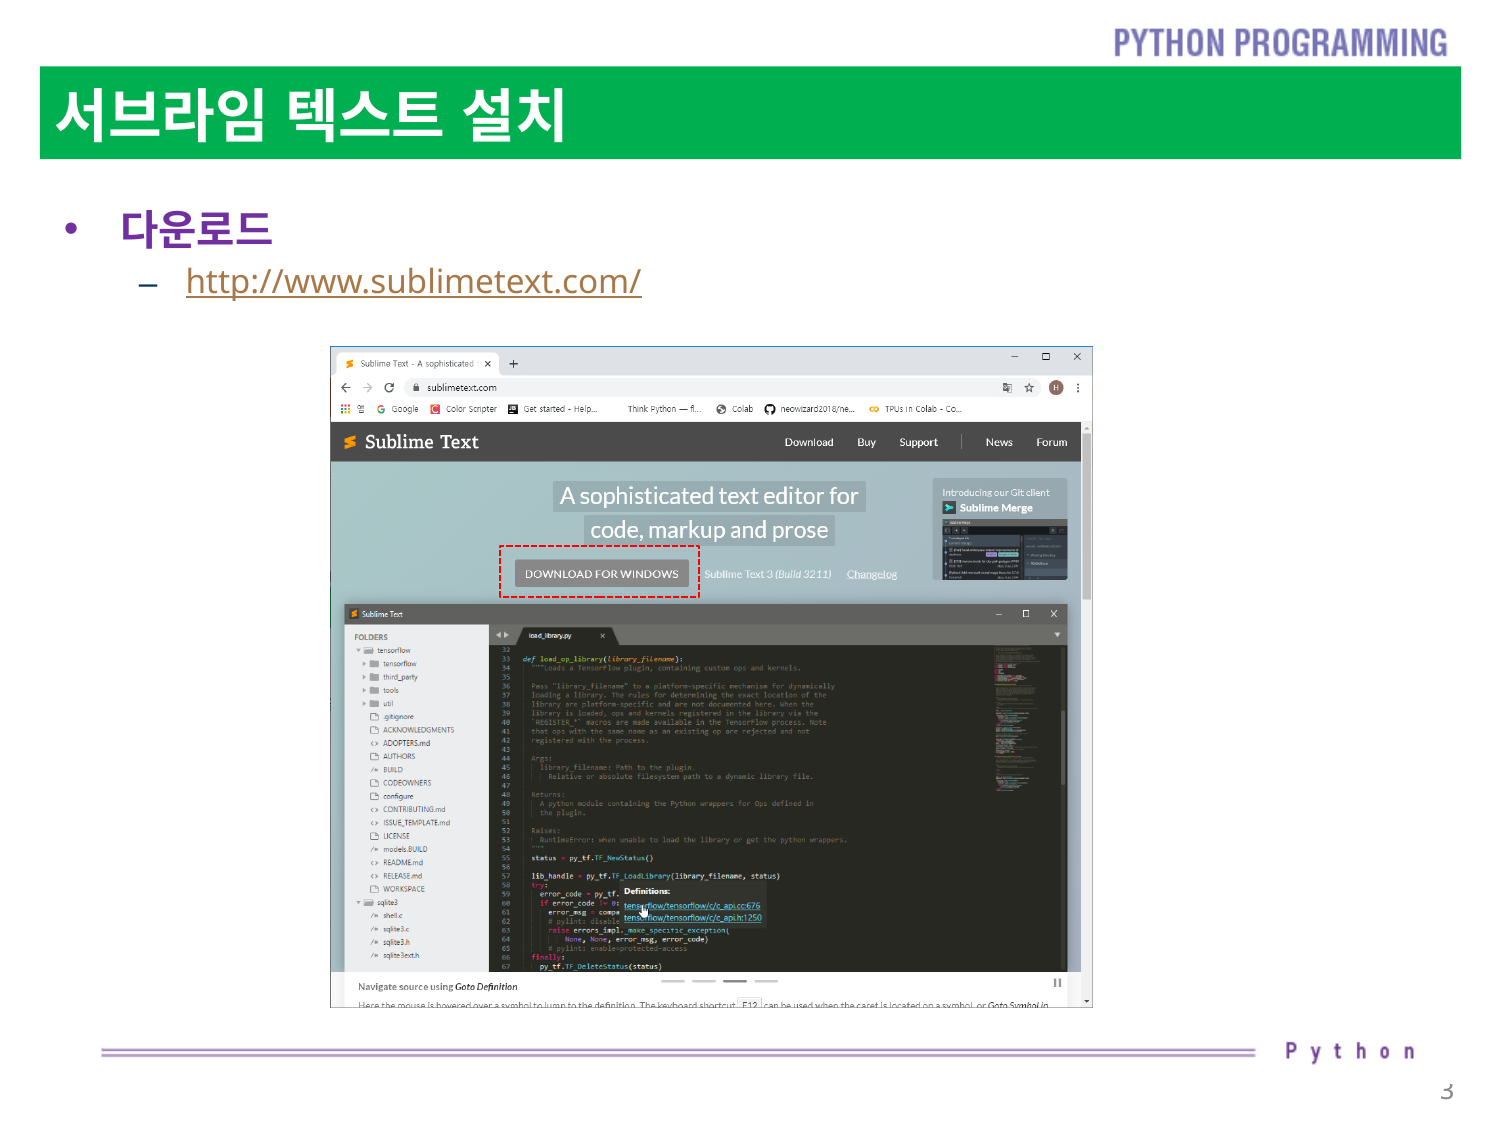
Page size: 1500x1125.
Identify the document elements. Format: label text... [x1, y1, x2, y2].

slide_number 3 [1119, 1071, 1470, 1112]
title 서브라임 텍스트 설치 [39, 76, 1444, 152]
picture [18, 1020, 1483, 1084]
picture [1106, 13, 1462, 66]
picture [330, 346, 1093, 1008]
list 다운로드 http://www.sublimetext.com/ [48, 195, 1461, 1041]
